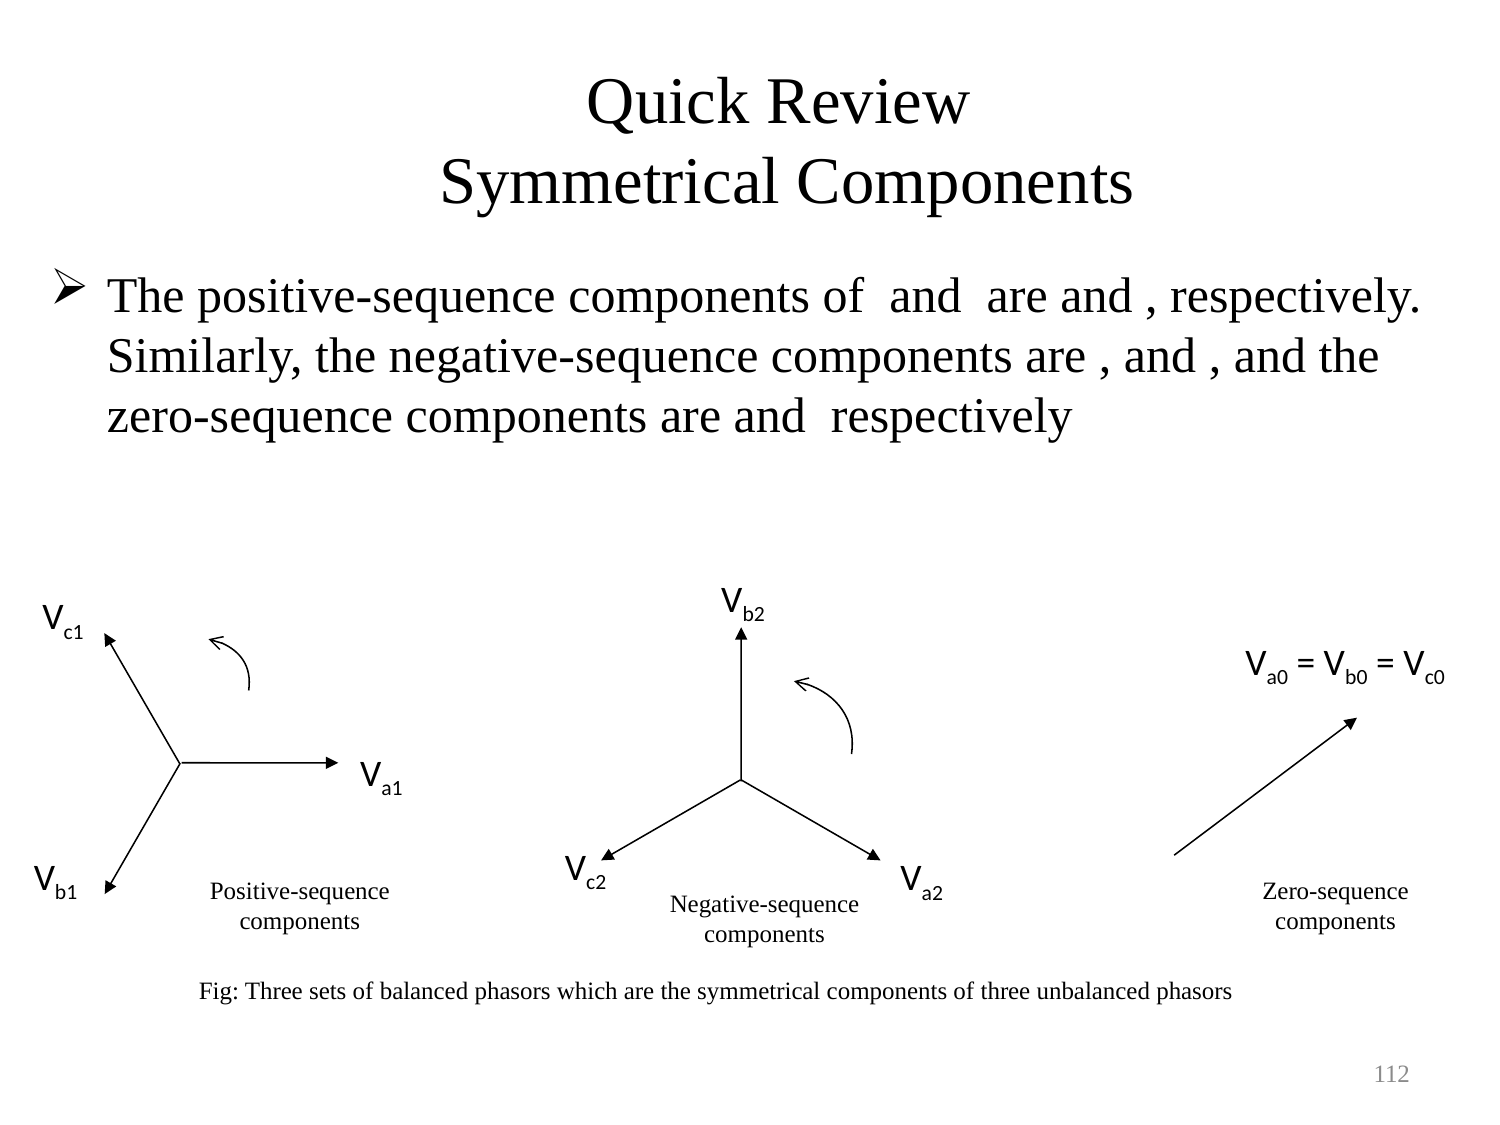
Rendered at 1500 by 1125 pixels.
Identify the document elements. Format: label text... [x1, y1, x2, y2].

slide_number 112 [1074, 1042, 1425, 1103]
text_box Quick Review Symmetrical Components [0, 49, 1500, 225]
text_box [12, 567, 1488, 1013]
